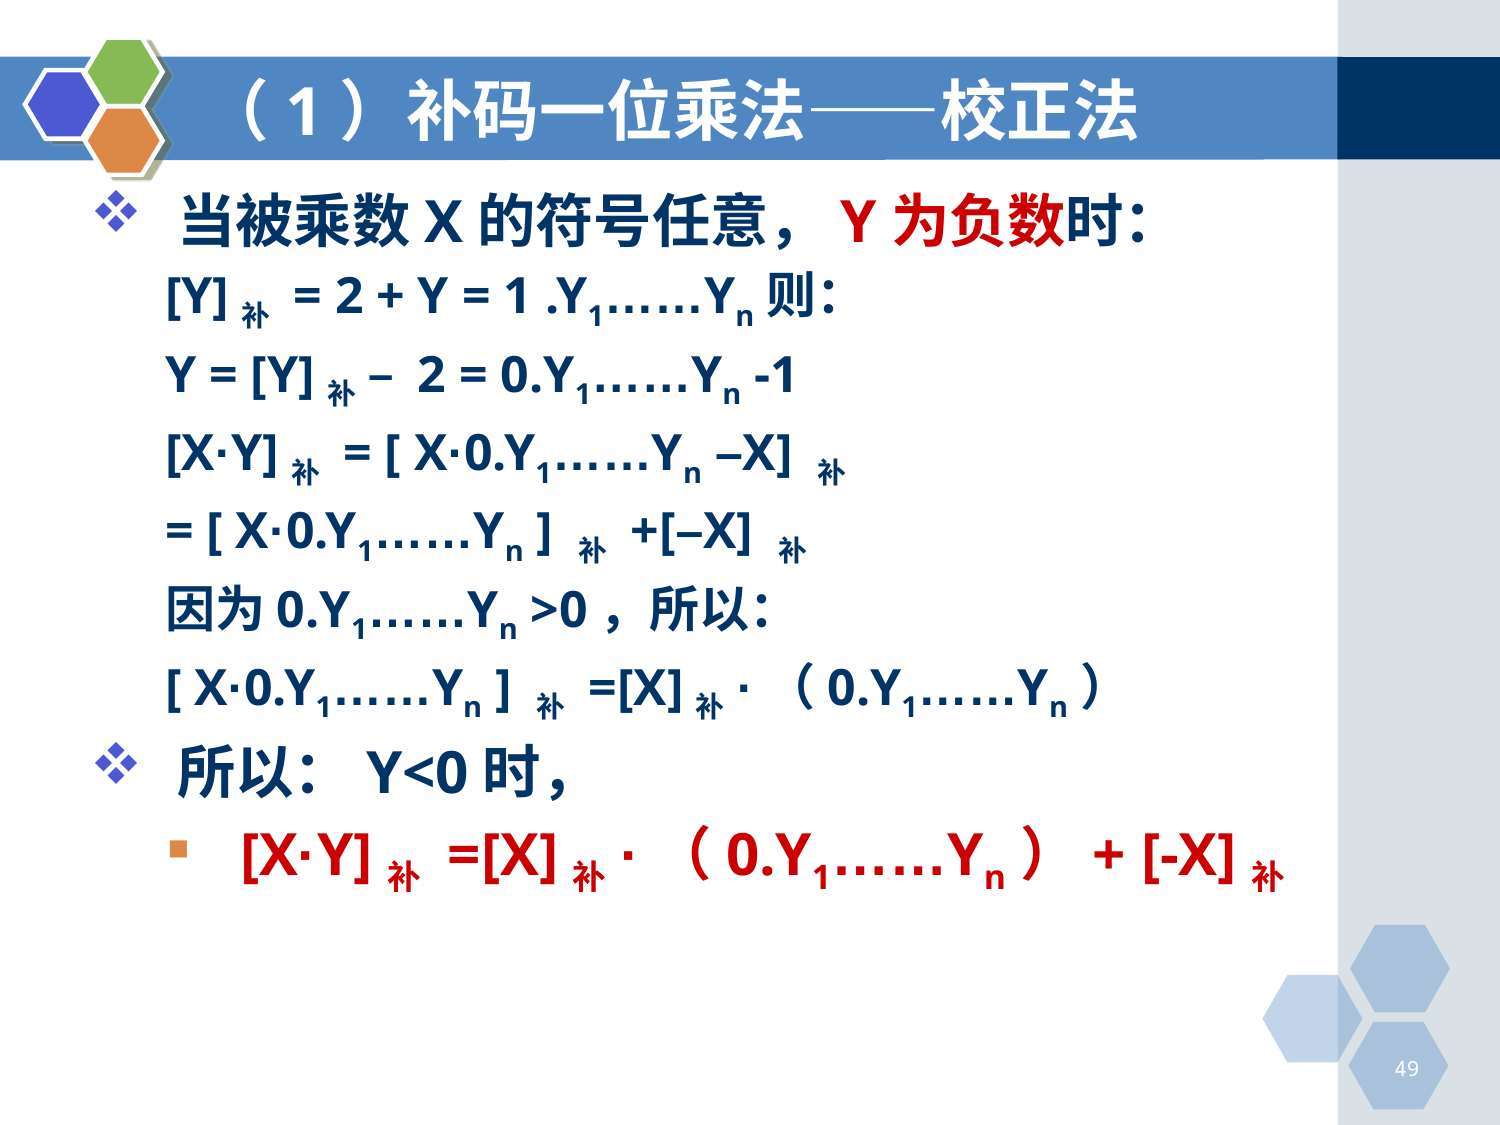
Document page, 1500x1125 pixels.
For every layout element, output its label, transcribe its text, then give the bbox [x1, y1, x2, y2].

title （1）补码一位乘法——校正法 [187, 62, 1288, 155]
slide_number 49 [1359, 1047, 1435, 1086]
list 当被乘数X的符号任意，Y为负数时： [Y]补 = 2 + Y = 1 .Y1……Yn则： Y = [Y]补 – 2 = 0.Y1……Yn -1 [X·Y]补 = [ X·0.Y1……Yn –X] 补 = [ X·0.Y1……Yn ] 补 +[–X] 补 因为0.Y1……Yn >0，所以： [ X·0.Y1……Yn ] 补 =[X]补·（0.Y1……Yn） 所以：Y<0时， [X·Y]补 =[X]补·（0.Y1……Yn）+ [-X]补 [75, 176, 1341, 917]
